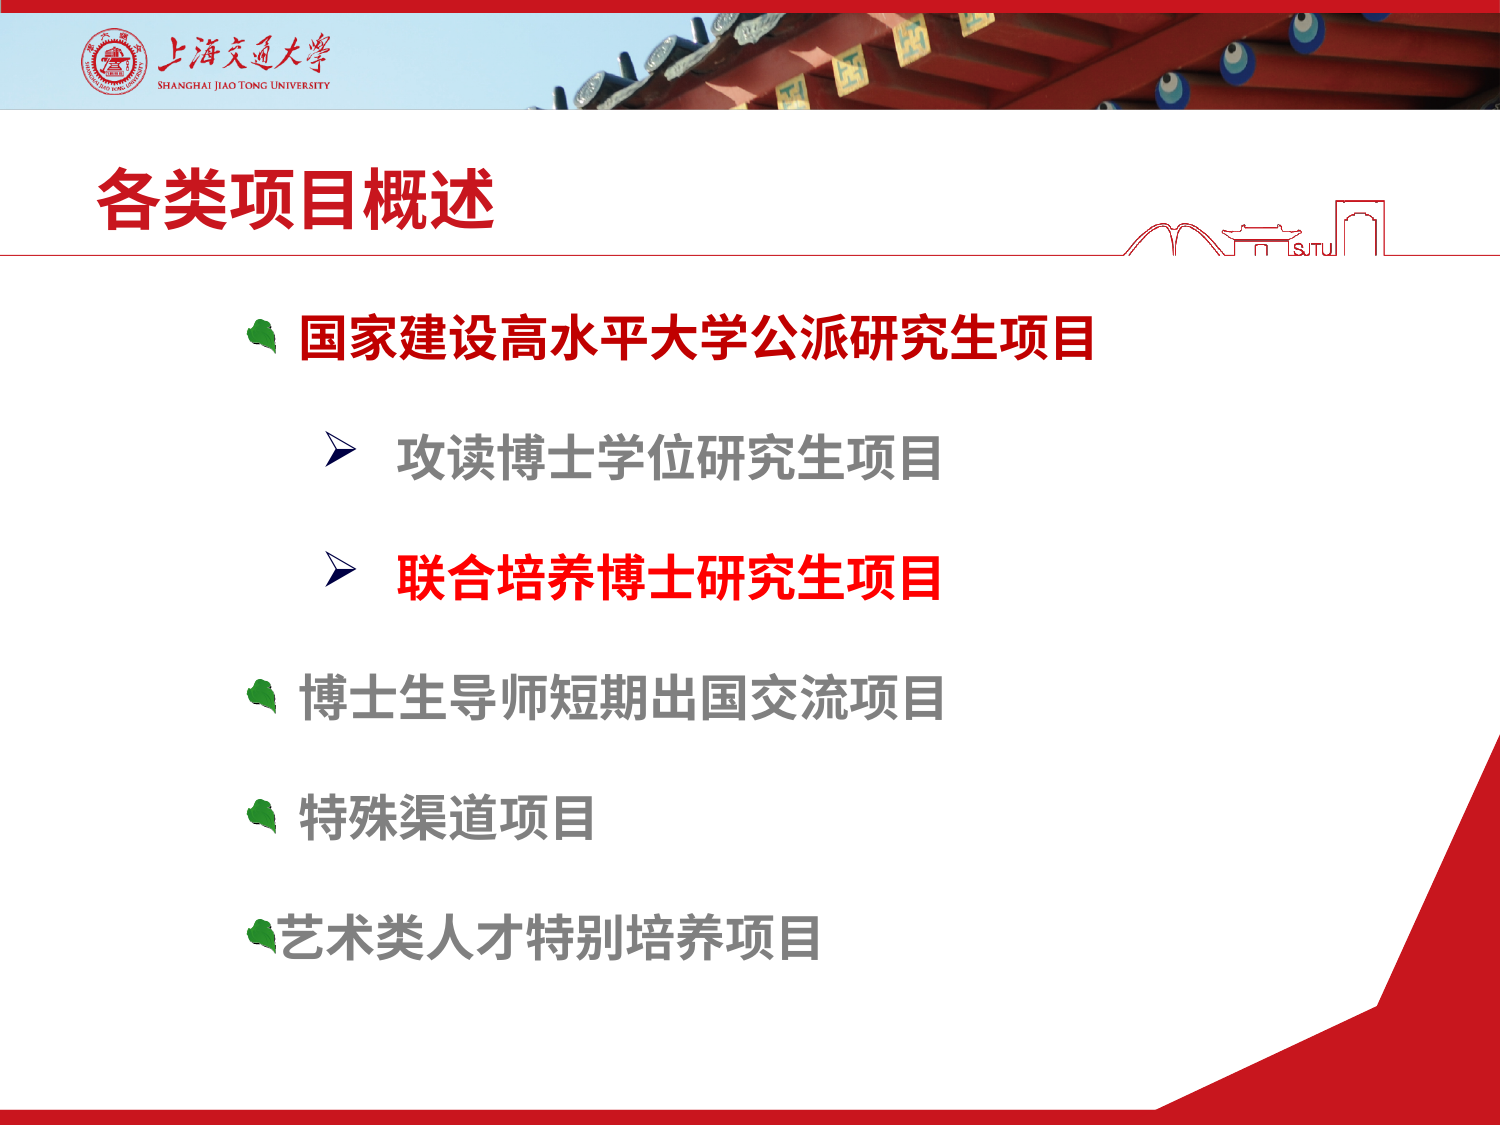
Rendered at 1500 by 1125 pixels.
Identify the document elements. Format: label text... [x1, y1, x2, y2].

title 各类项目概述 [81, 159, 1455, 254]
picture [0, 200, 231, 256]
picture [246, 678, 276, 714]
picture [246, 918, 276, 954]
text_box [1123, 733, 1500, 1125]
picture [0, 0, 1500, 110]
picture [246, 318, 276, 354]
text_box 国家建设高水平大学公派研究生项目 攻读博士学位研究生项目 联合培养博士研究生项目 博士生导师短期出国交流项目 特殊渠道项目 艺术类人才特别培养项目 [231, 178, 1500, 974]
picture [246, 798, 276, 834]
